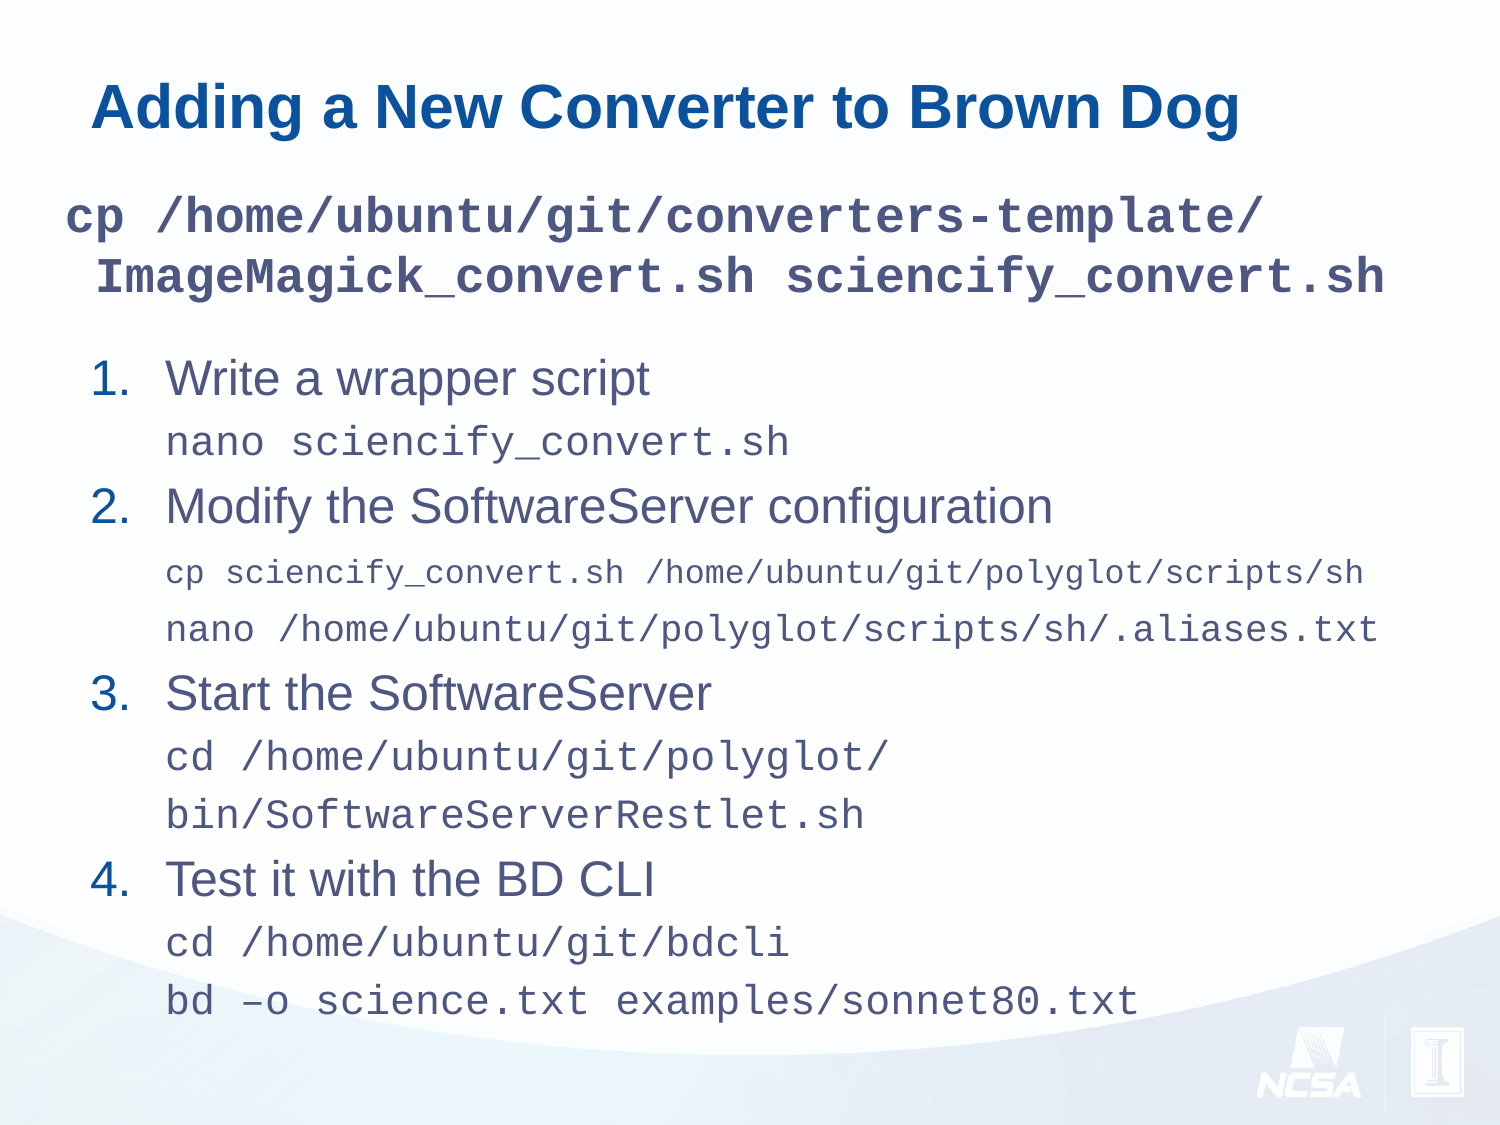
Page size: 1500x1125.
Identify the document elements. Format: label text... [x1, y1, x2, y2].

text_box cp /home/ubuntu/git/converters-template/ ImageMagick_convert.sh sciencify_convert.sh [50, 174, 1450, 310]
list Write a wrapper script nano sciencify_convert.sh Modify the SoftwareServer configuration cp sciencify_convert.sh /home/ubuntu/git/polyglot/scripts/sh nano /home/ubuntu/git/polyglot/scripts/sh/.aliases.txt Start the SoftwareServer cd /home/ubuntu/git/polyglot/ bin/SoftwareServerRestlet.sh Test it with the BD CLI cd /home/ubuntu/git/bdcli bd –o science.txt examples/sonnet80.txt [75, 337, 1425, 1063]
title Adding a New Converter to Brown Dog [75, 45, 1425, 163]
